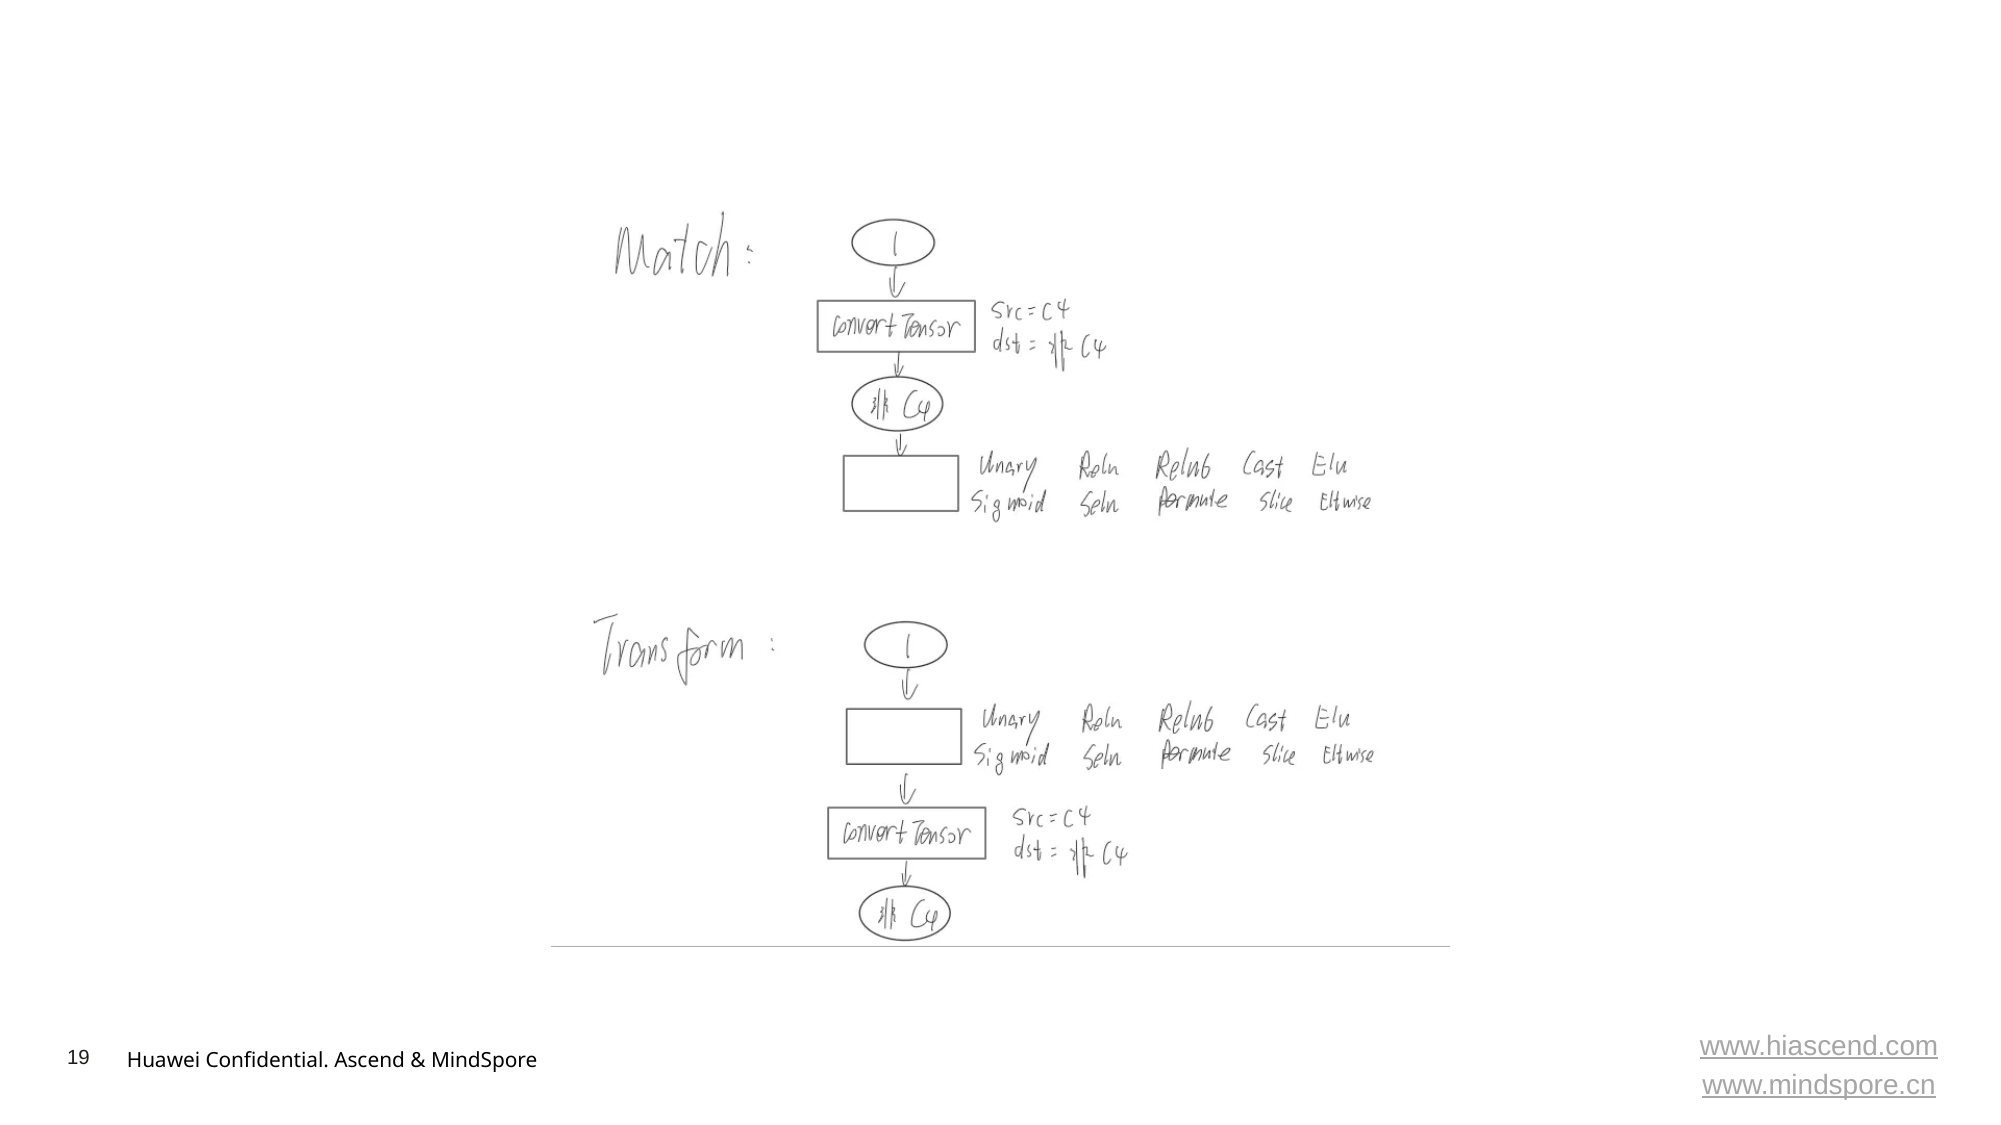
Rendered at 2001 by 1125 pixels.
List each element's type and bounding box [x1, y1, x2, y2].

picture [551, 177, 1450, 948]
